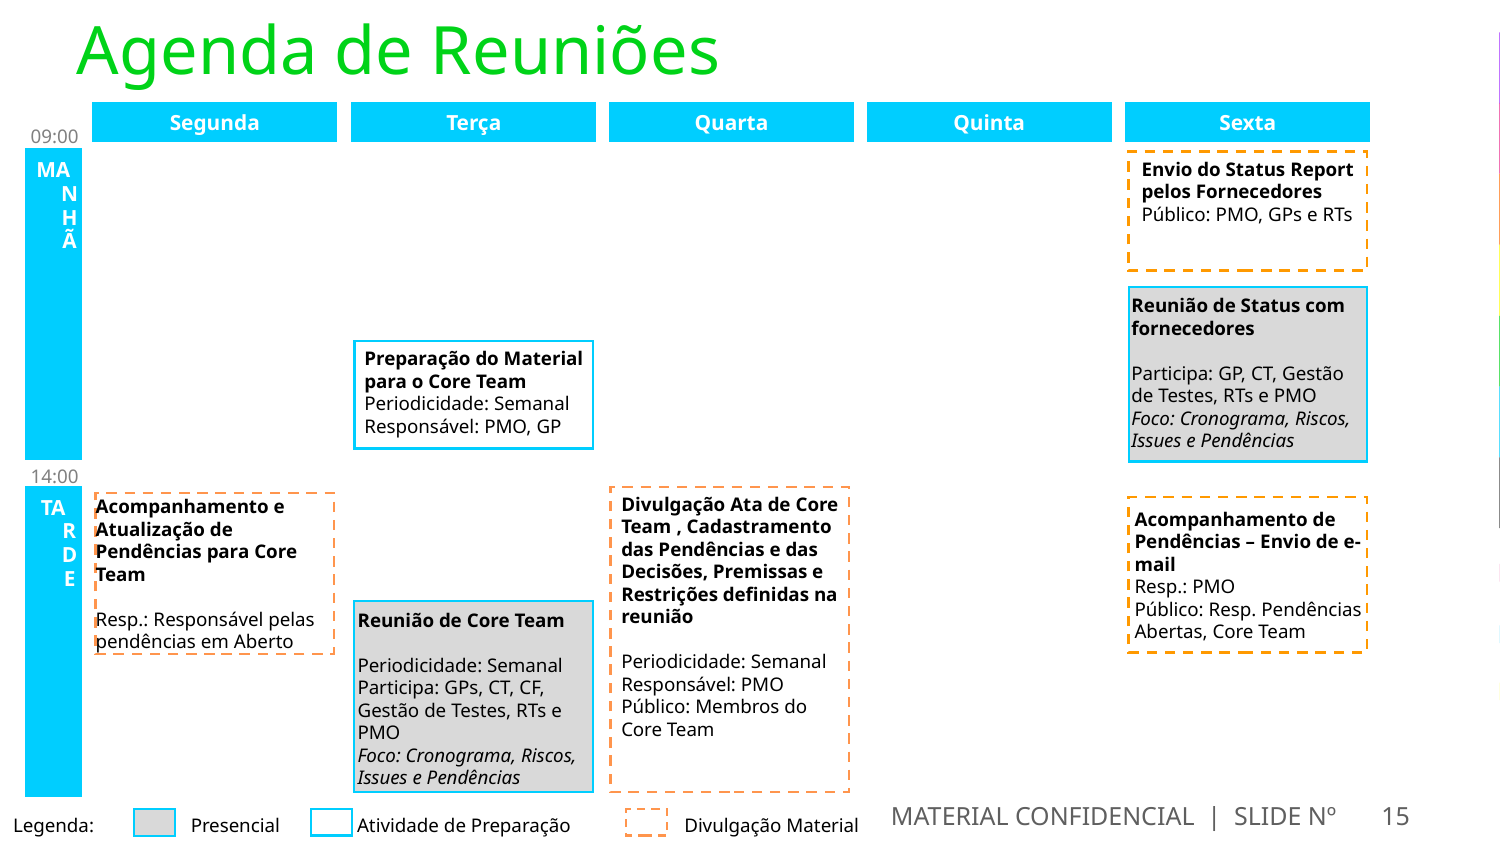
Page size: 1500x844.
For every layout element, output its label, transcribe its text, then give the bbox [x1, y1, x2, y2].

text_box TARDE [27, 495, 79, 795]
title Agenda de Reuniões [76, 7, 1424, 125]
text_box Legenda: [0, 806, 109, 844]
text_box 09:00 [15, 117, 124, 155]
text_box Acompanhamento e Atualização de Pendências para Core Team Resp.: Responsável pelas pendências em Aberto [95, 492, 335, 654]
text_box MANHÃ [27, 155, 79, 457]
text_box Quinta [869, 105, 1109, 139]
text_box [311, 808, 342, 836]
text_box Terça [354, 105, 593, 139]
text_box Acompanhamento de Pendências – Envio de e-mail Resp.: PMO Público: Resp. Pendências Abertas, Core Team [1128, 497, 1368, 653]
text_box Preparação do Material para o Core Team Periodicidade: Semanal Responsável: PMO, GP [354, 340, 593, 449]
text_box [626, 808, 668, 836]
text_box Reunião de Status com fornecedores Participa: GP, CT, Gestão de Testes, RTs e PMO Foco: Cronograma, Riscos, Issues e Pendências [1128, 286, 1368, 462]
text_box Sexta [1128, 105, 1368, 139]
text_box Presencial [176, 806, 295, 844]
text_box Segunda [95, 105, 335, 139]
text_box Envio do Status Report pelos Fornecedores Público: PMO, GPs e RTs [1128, 151, 1367, 271]
text_box [134, 808, 175, 836]
text_box Atividade de Preparação [342, 806, 586, 844]
slide_number 15 [1352, 799, 1425, 836]
text_box Quarta [611, 105, 851, 139]
text_box 14:00 [15, 457, 124, 495]
footer MATERIAL CONFIDENCIAL | SLIDE Nº [75, 799, 1352, 836]
text_box Divulgação Material [669, 806, 874, 844]
text_box Divulgação Ata de Core Team , Cadastramento das Pendências e das Decisões, Premissas e Restrições definidas na reunião Periodicidade: Semanal Responsável: PMO Público: Membros do Core Team [610, 486, 849, 793]
text_box Reunião de Core Team Periodicidade: Semanal Participa: GPs, CT, CF, Gestão de Testes, RTs e PMO Foco: Cronograma, Riscos, Issues e Pendências [354, 601, 593, 793]
